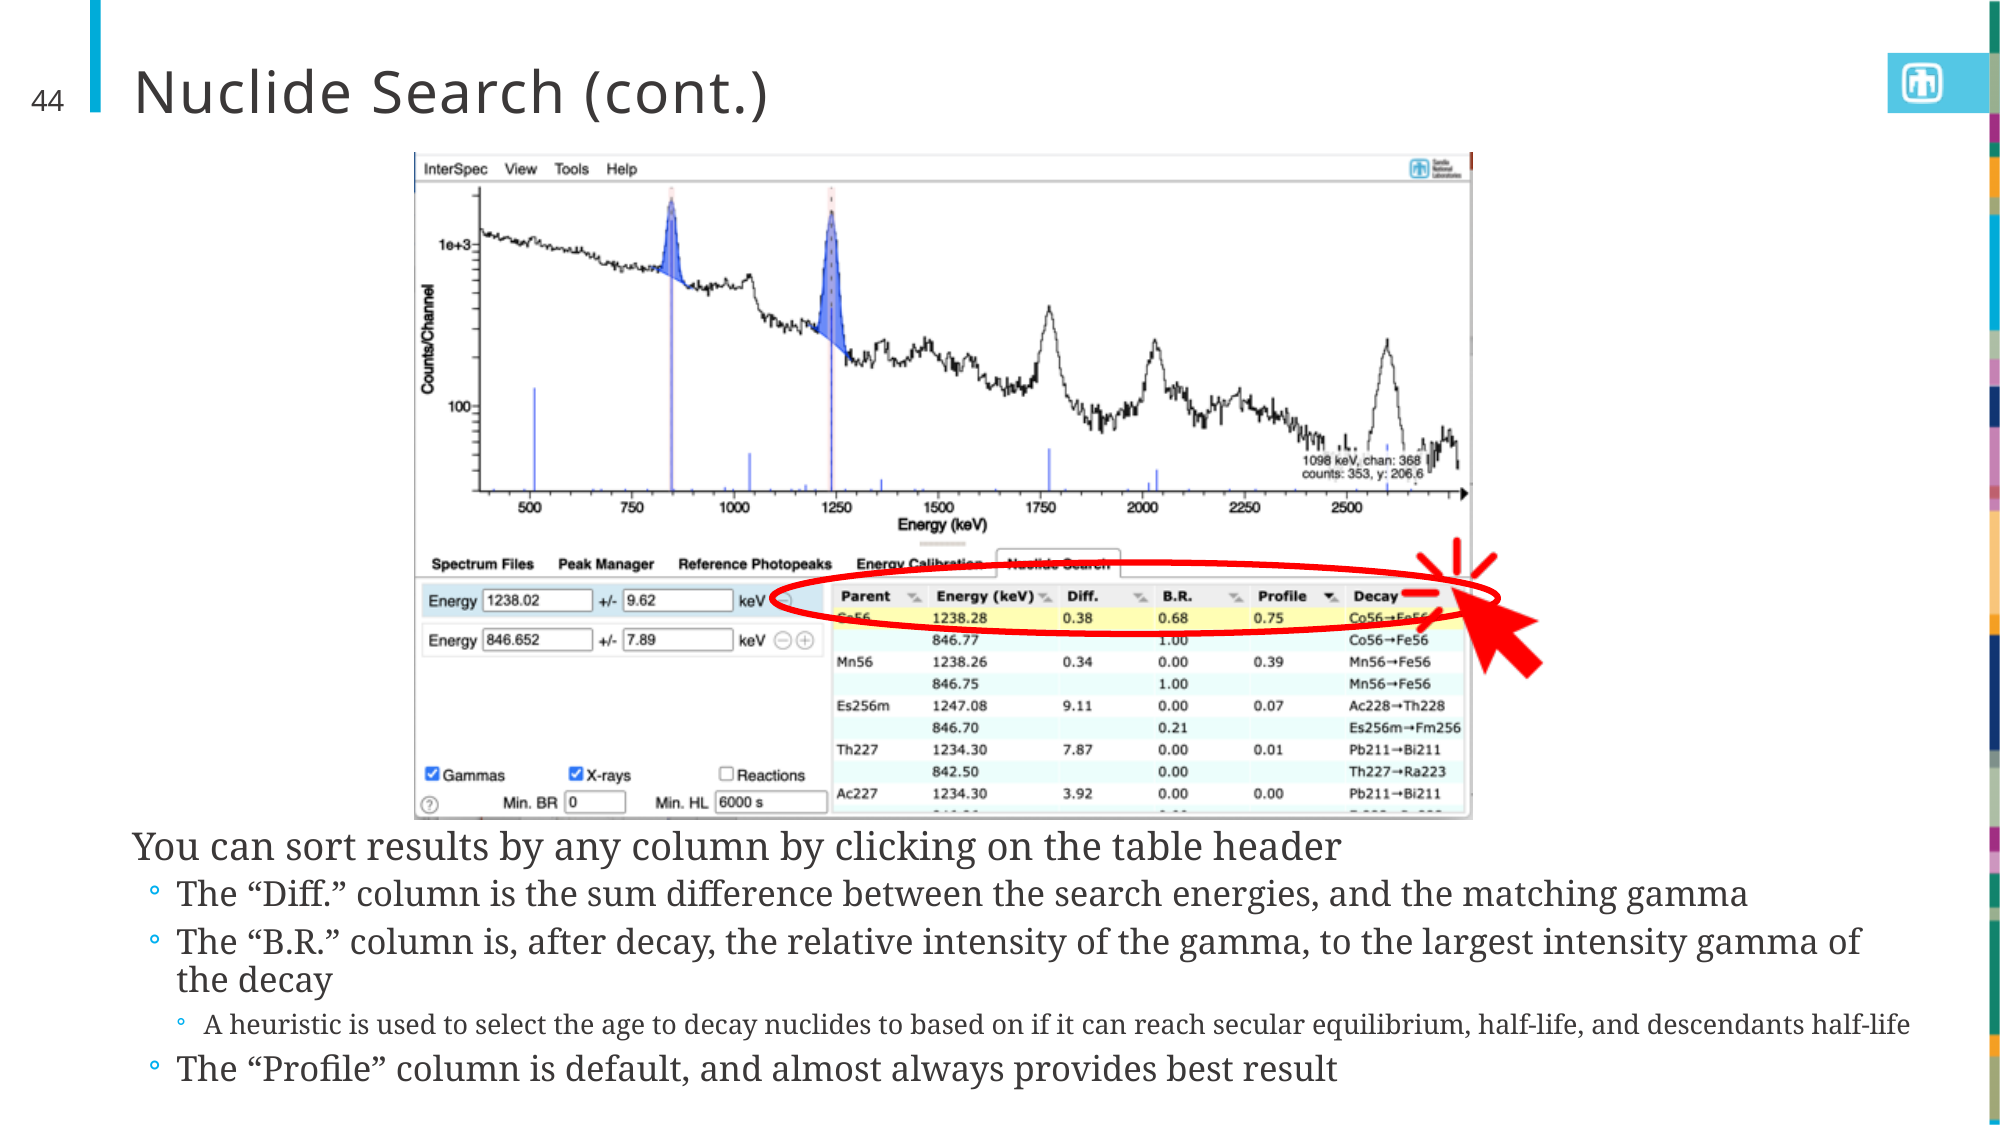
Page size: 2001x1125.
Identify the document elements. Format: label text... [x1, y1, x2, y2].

picture [1990, 1, 1999, 215]
picture [413, 151, 1612, 821]
list You can sort results by any column by clicking on the table header The “Diff.” column is the sum difference between the search energies, and the matching gamma The “B.R.” column is, after decay, the relative intensity of the gamma, to the largest intensity gamma of the decay A heuristic is used to select the age to decay nuclides to based on if it can reach secular equilibrium, half-life, and descendants half-life The “Profile” column is default, and almost always provides best result [118, 820, 1920, 1125]
picture [1901, 62, 1944, 104]
title Nuclide Search (cont.) [118, 58, 1769, 153]
picture [1990, 330, 1999, 1120]
slide_number 44 [10, 71, 80, 132]
